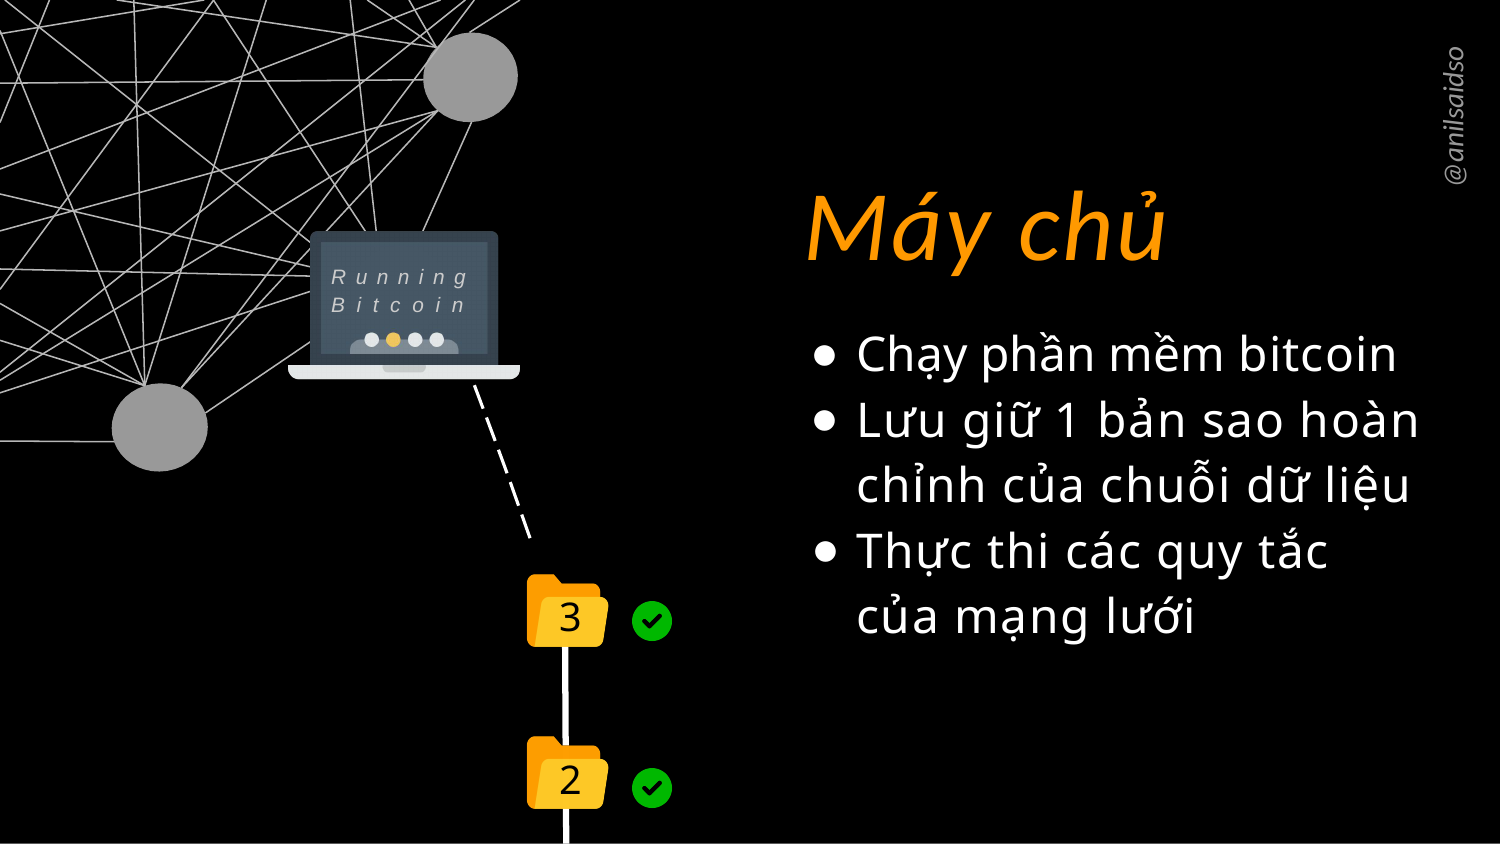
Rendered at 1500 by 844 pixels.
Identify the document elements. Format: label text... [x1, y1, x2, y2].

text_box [519, 556, 613, 844]
text_box Chạy phần mềm bitcoin Lưu giữ 1 bản sao hoàn chỉnh của chuỗi dữ liệu Thực thi các quy tắc của mạng lưới [810, 313, 1424, 644]
text_box @anilsaidso [1434, 36, 1475, 191]
title Máy chủ [801, 158, 1238, 302]
picture [629, 765, 676, 811]
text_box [0, 0, 534, 546]
picture [629, 598, 676, 644]
